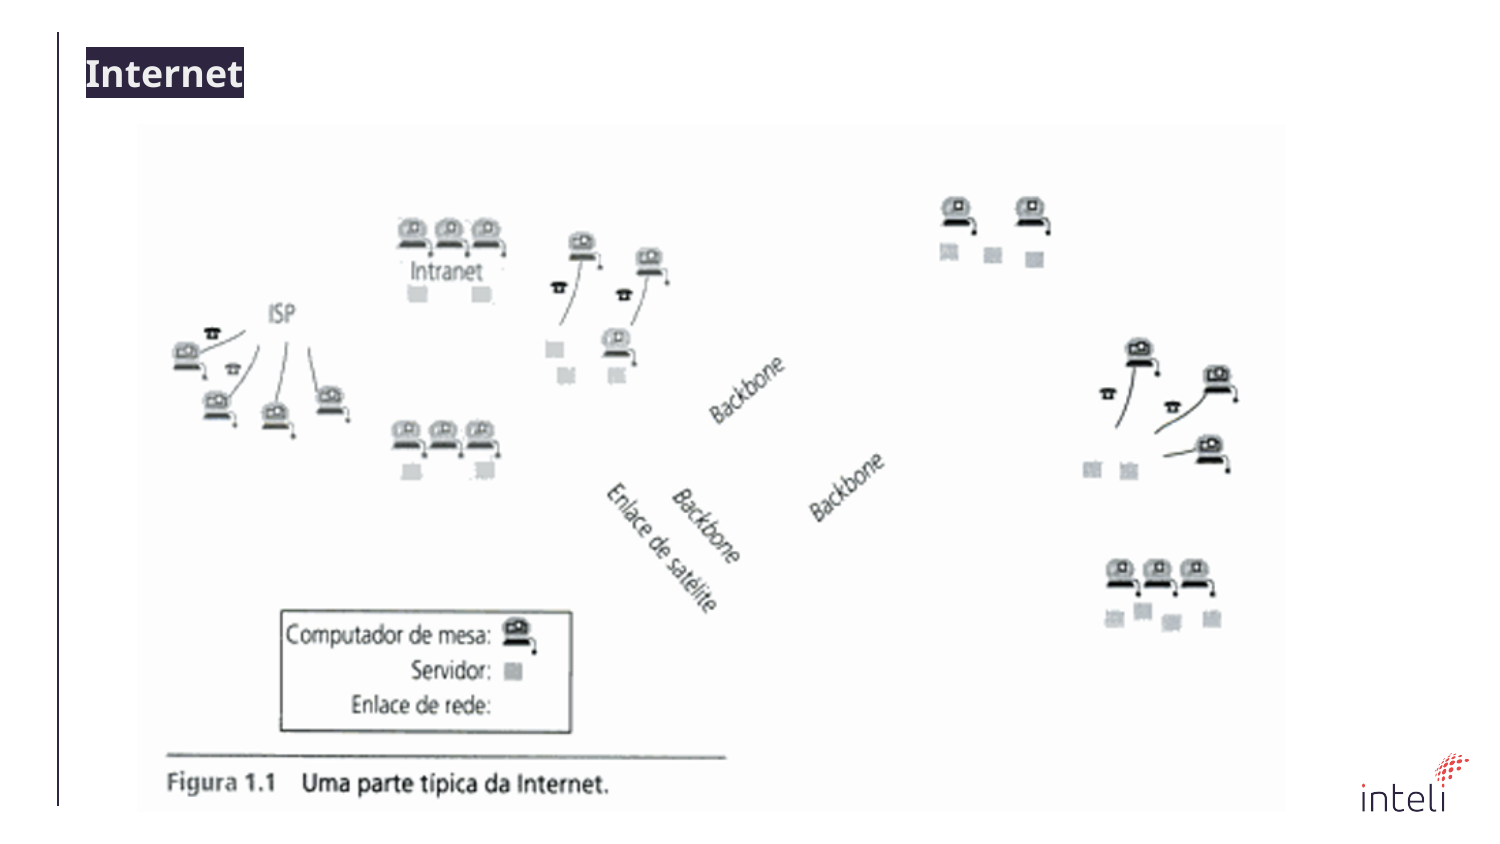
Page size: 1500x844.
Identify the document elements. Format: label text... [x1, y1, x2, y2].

picture [1361, 753, 1469, 813]
text_box Internet [85, 42, 1079, 103]
picture [136, 124, 1286, 813]
